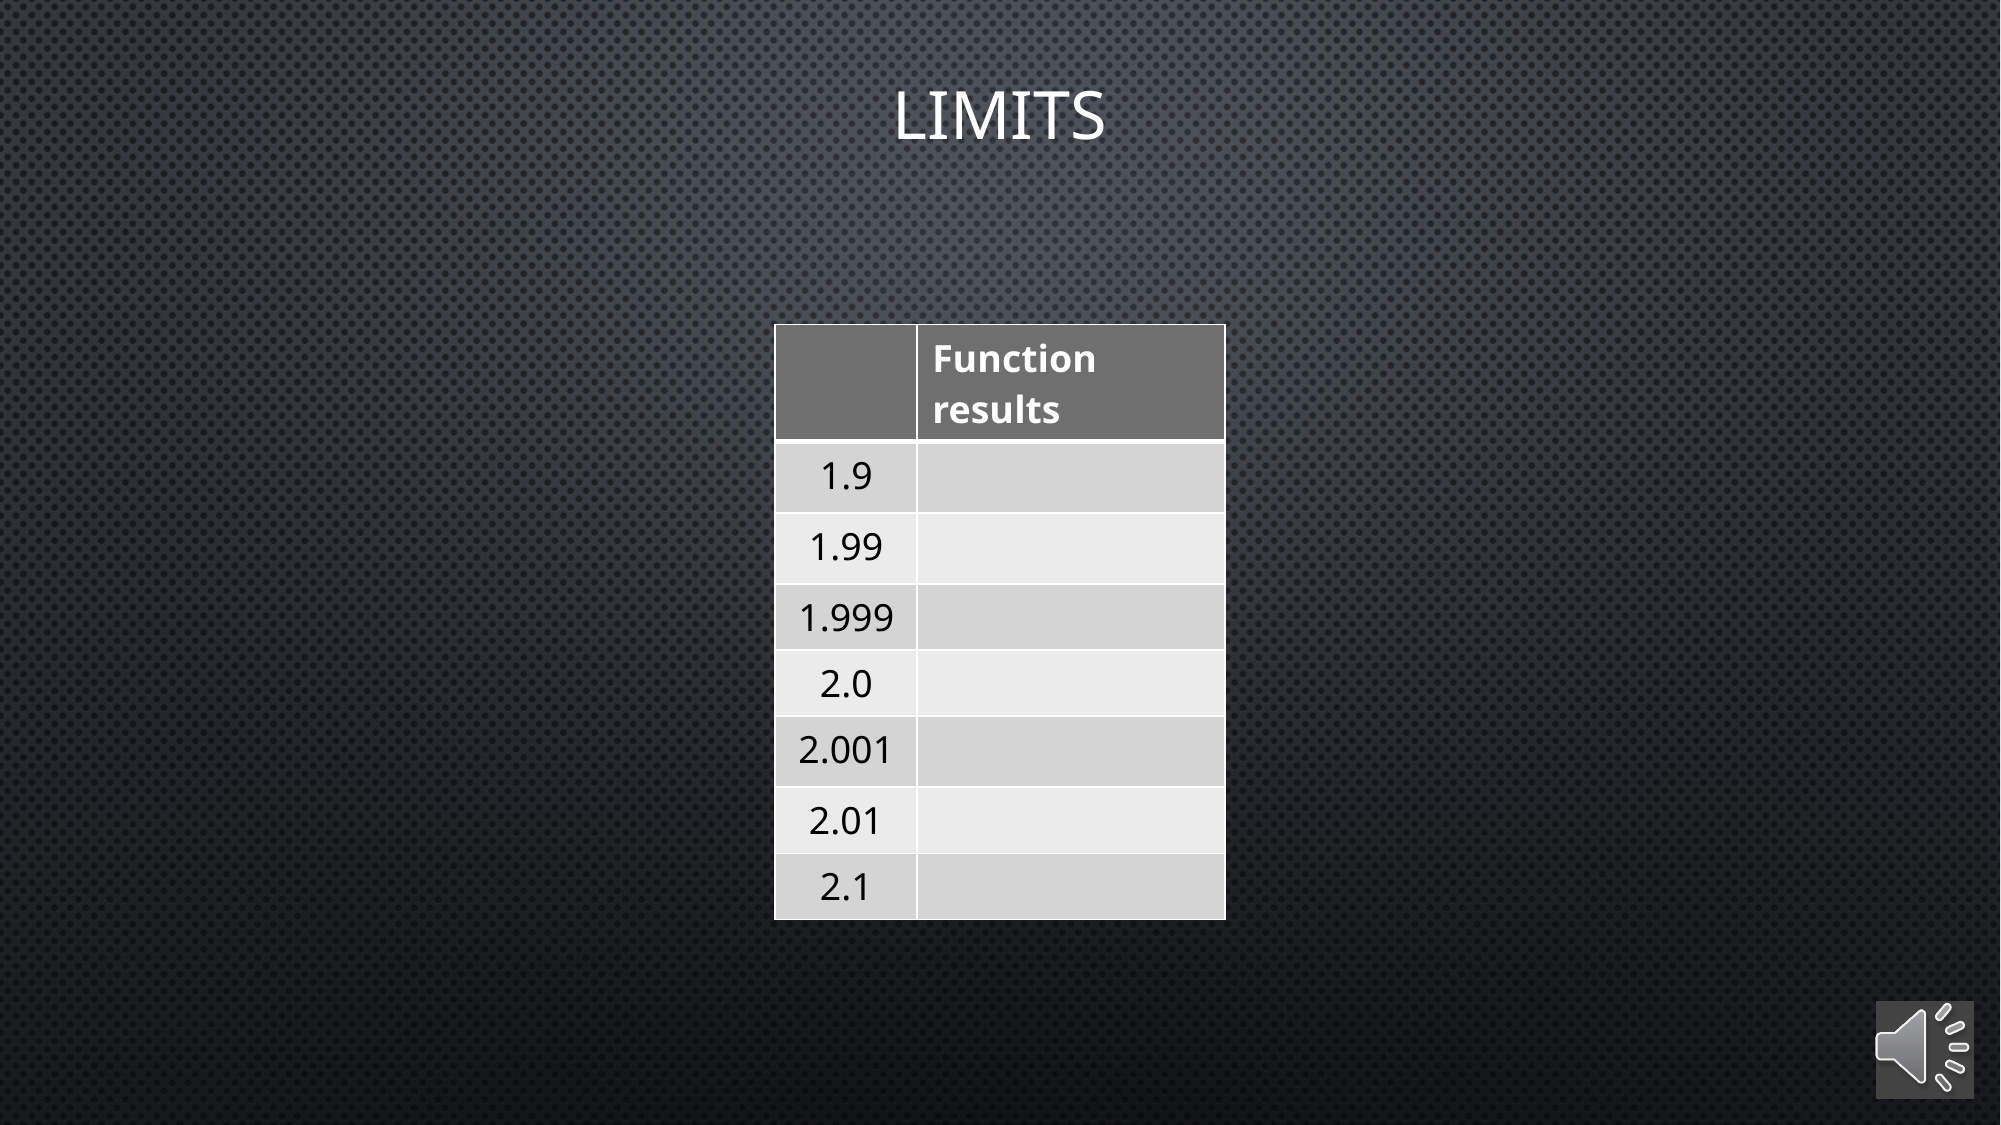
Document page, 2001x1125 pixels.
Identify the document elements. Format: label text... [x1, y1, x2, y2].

picture [1874, 999, 1976, 1101]
title Limits [184, 12, 1816, 213]
